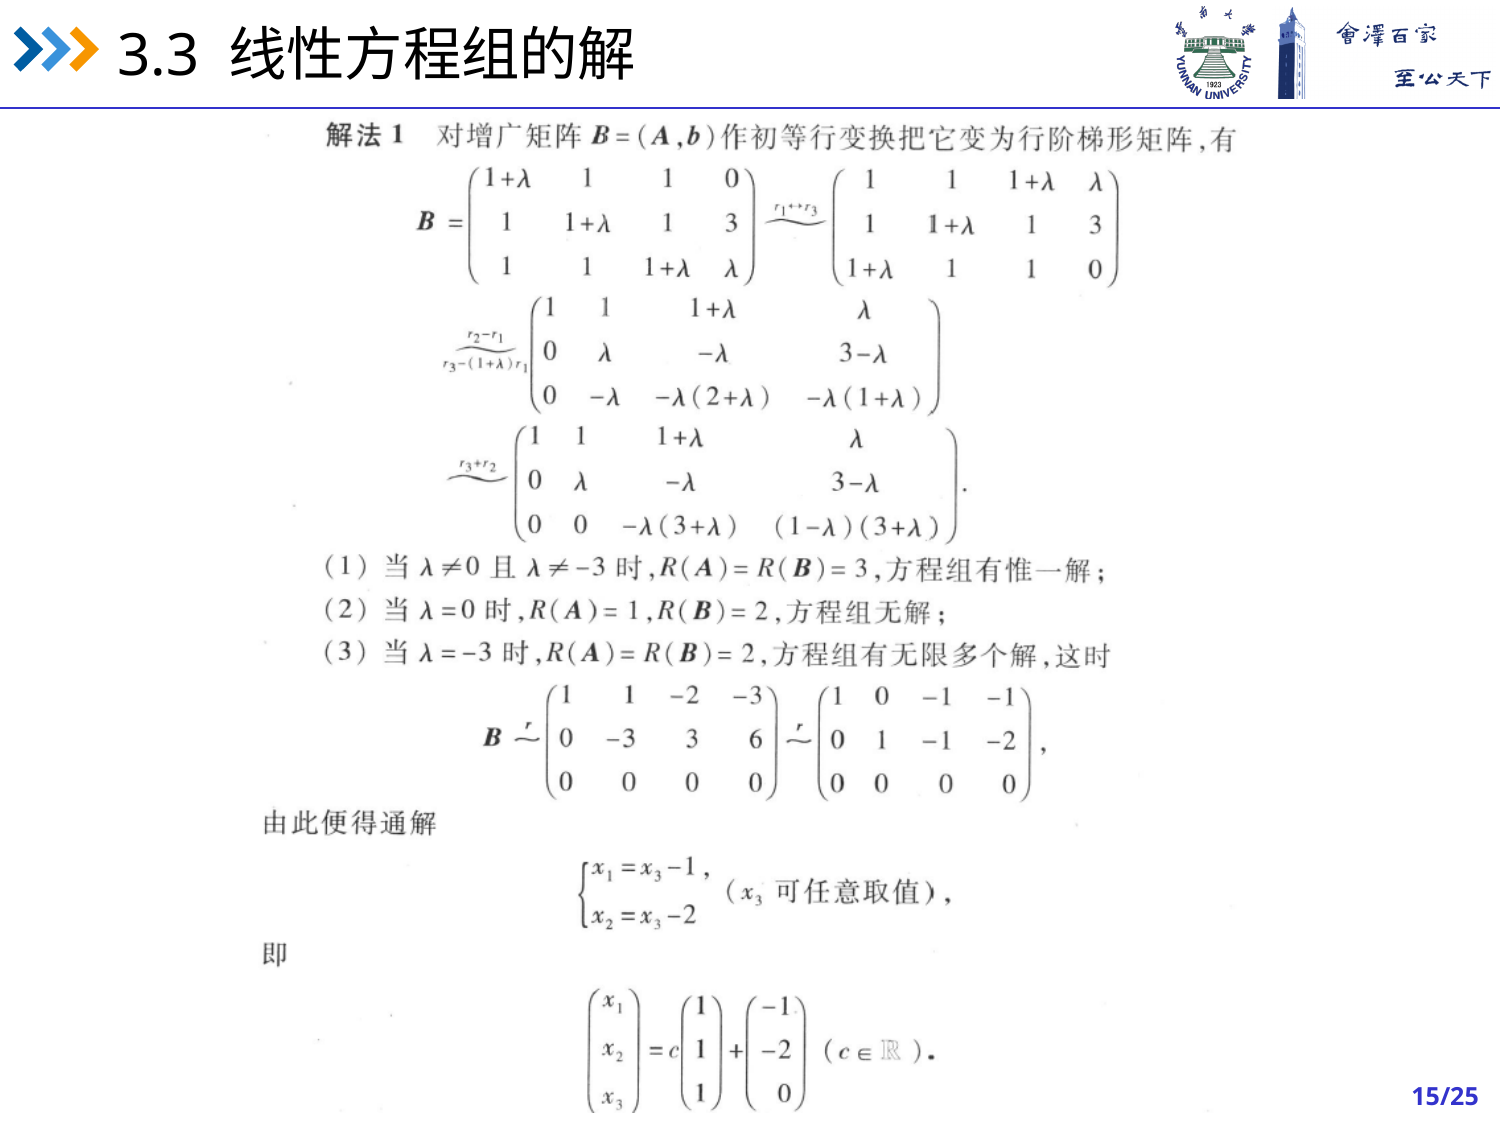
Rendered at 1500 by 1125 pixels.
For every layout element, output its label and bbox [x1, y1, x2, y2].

picture [1272, 6, 1496, 99]
picture [1175, 6, 1256, 99]
picture [252, 116, 1248, 1113]
